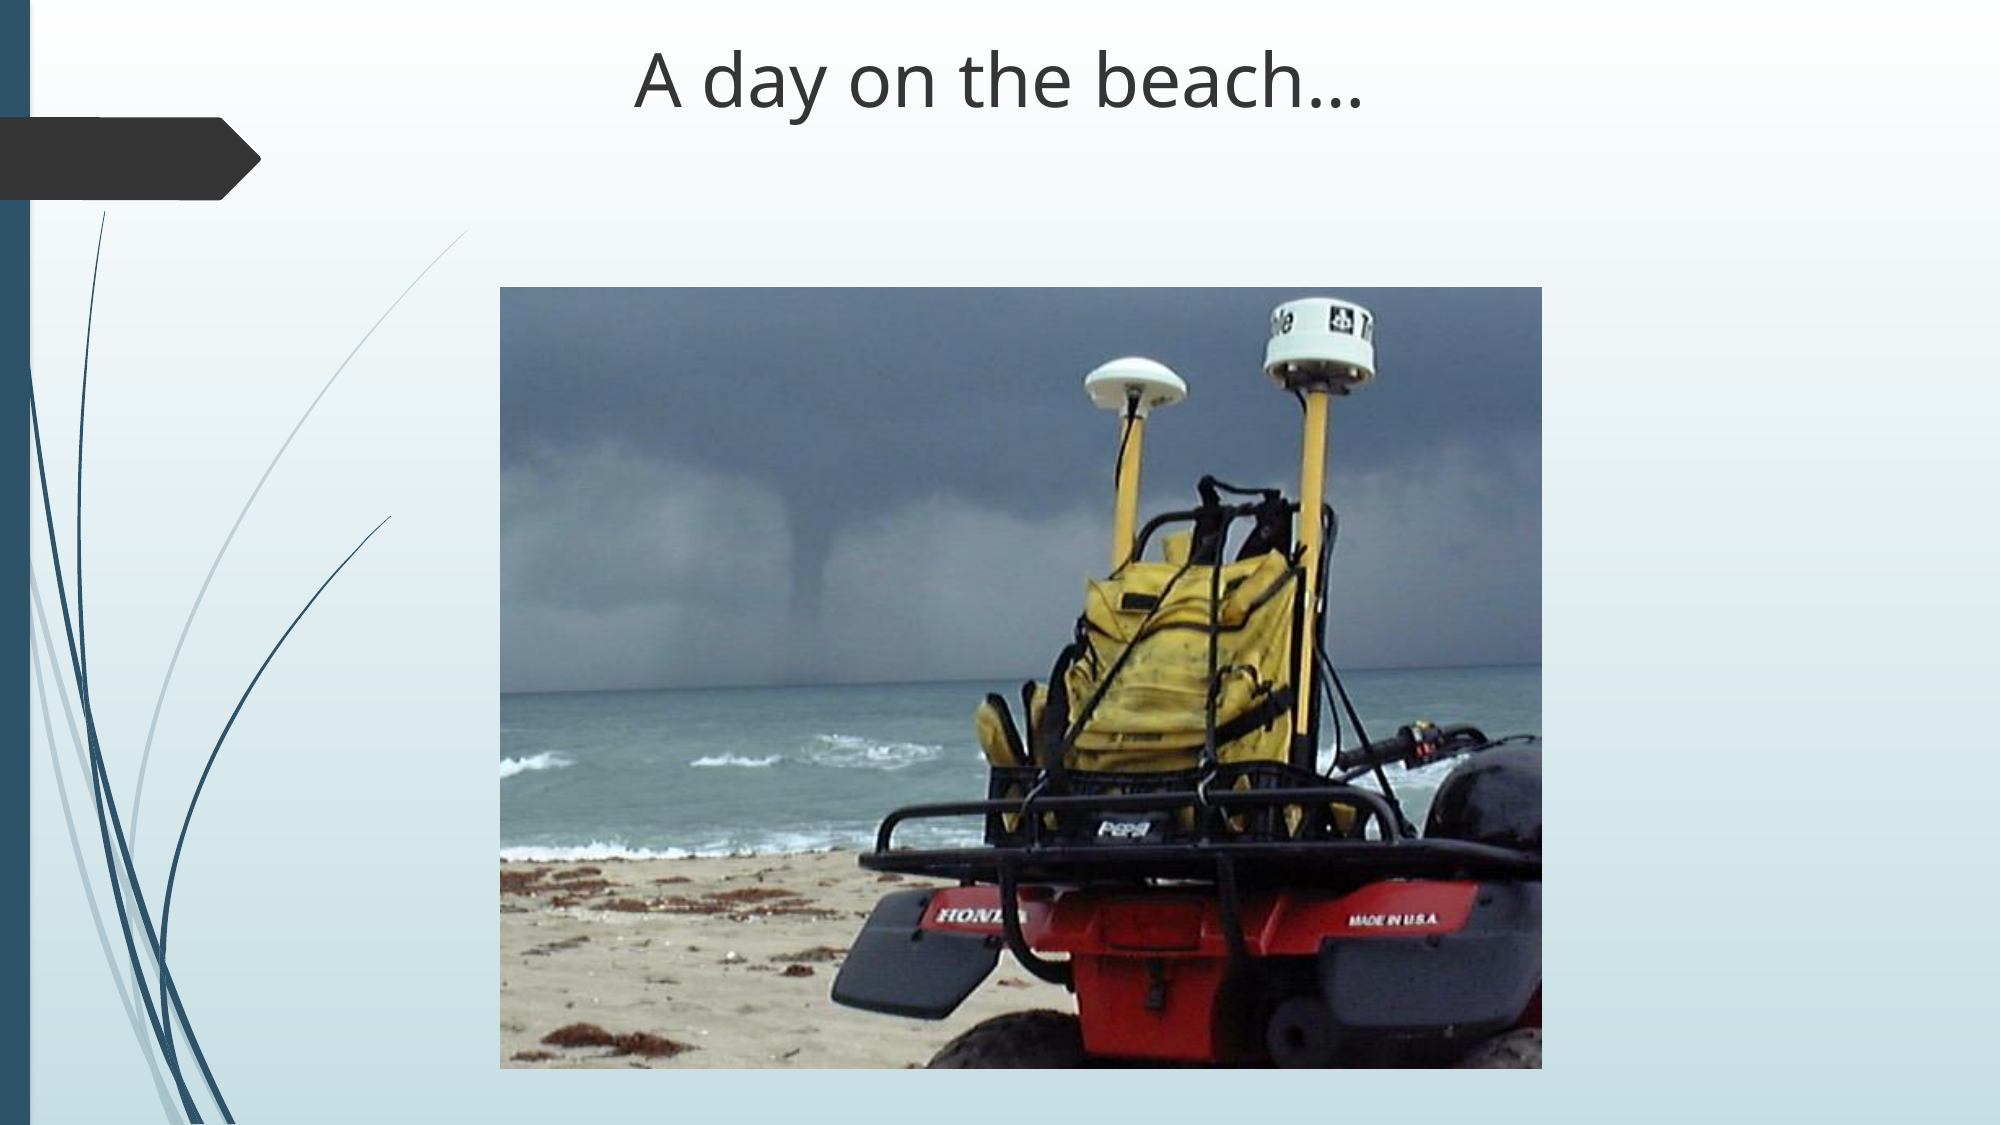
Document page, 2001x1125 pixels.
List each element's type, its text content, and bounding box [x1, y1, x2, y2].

picture [499, 287, 1542, 1069]
title A day on the beach… [324, 24, 1675, 231]
